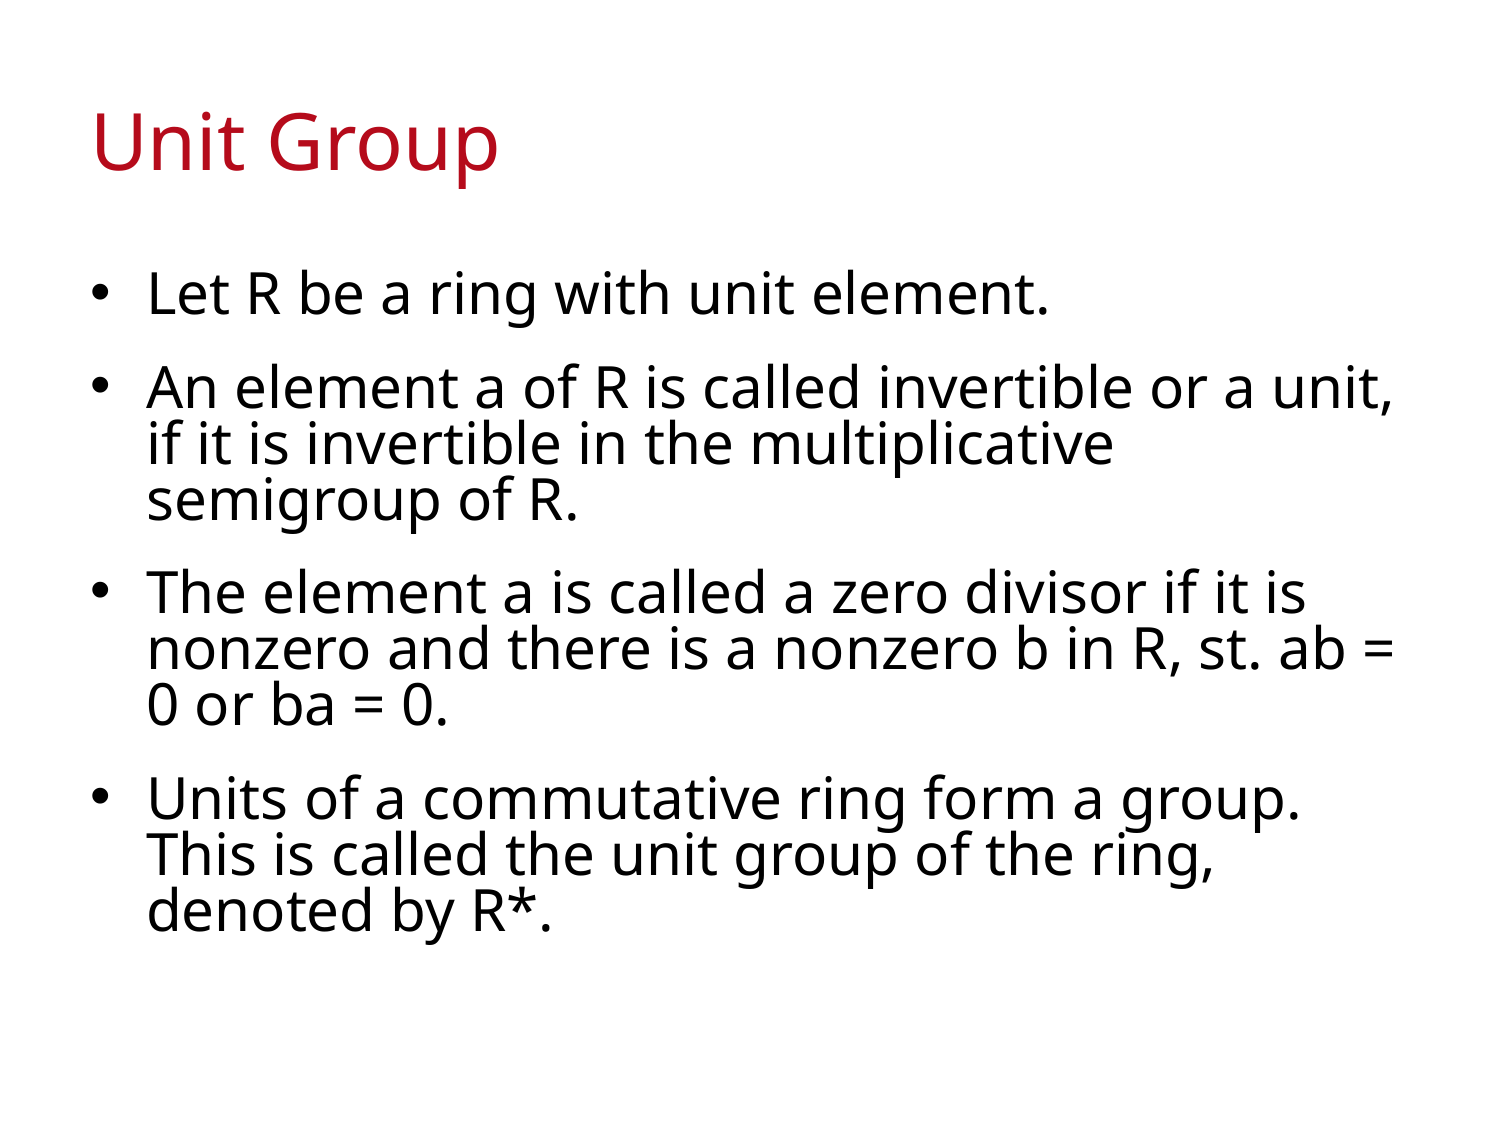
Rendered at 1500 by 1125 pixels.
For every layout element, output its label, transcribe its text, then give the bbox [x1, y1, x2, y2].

list Let R be a ring with unit element. An element a of R is called invertible or a unit, if it is invertible in the multiplicative semigroup of R. The element a is called a zero divisor if it is nonzero and there is a nonzero b in R, st. ab = 0 or ba = 0. Units of a commutative ring form a group. This is called the unit group of the ring, denoted by R*. [75, 262, 1425, 1005]
title Unit Group [75, 45, 1425, 233]
